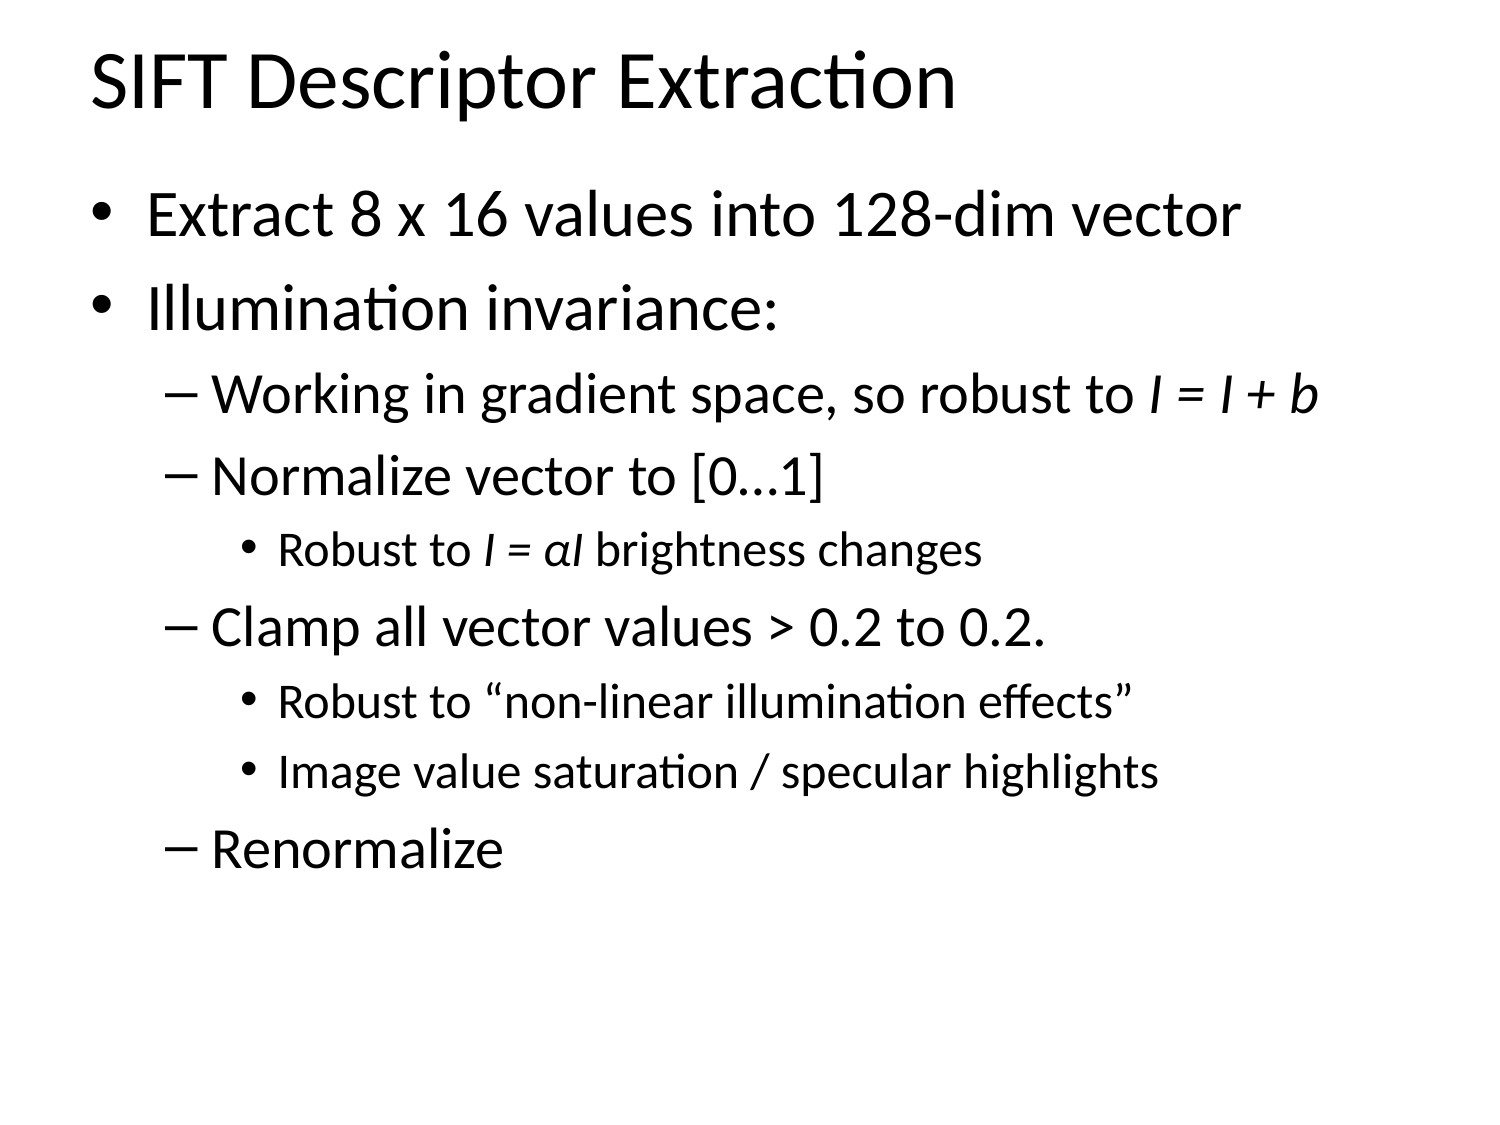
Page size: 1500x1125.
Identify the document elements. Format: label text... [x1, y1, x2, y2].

title SIFT Descriptor Extraction [74, 0, 1426, 151]
list Extract 8 x 16 values into 128-dim vector Illumination invariance: Working in gradient space, so robust to I = I + b Normalize vector to [0…1] Robust to I = αI brightness changes Clamp all vector values > 0.2 to 0.2. Robust to “non-linear illumination effects” Image value saturation / specular highlights Renormalize [74, 162, 1426, 1006]
